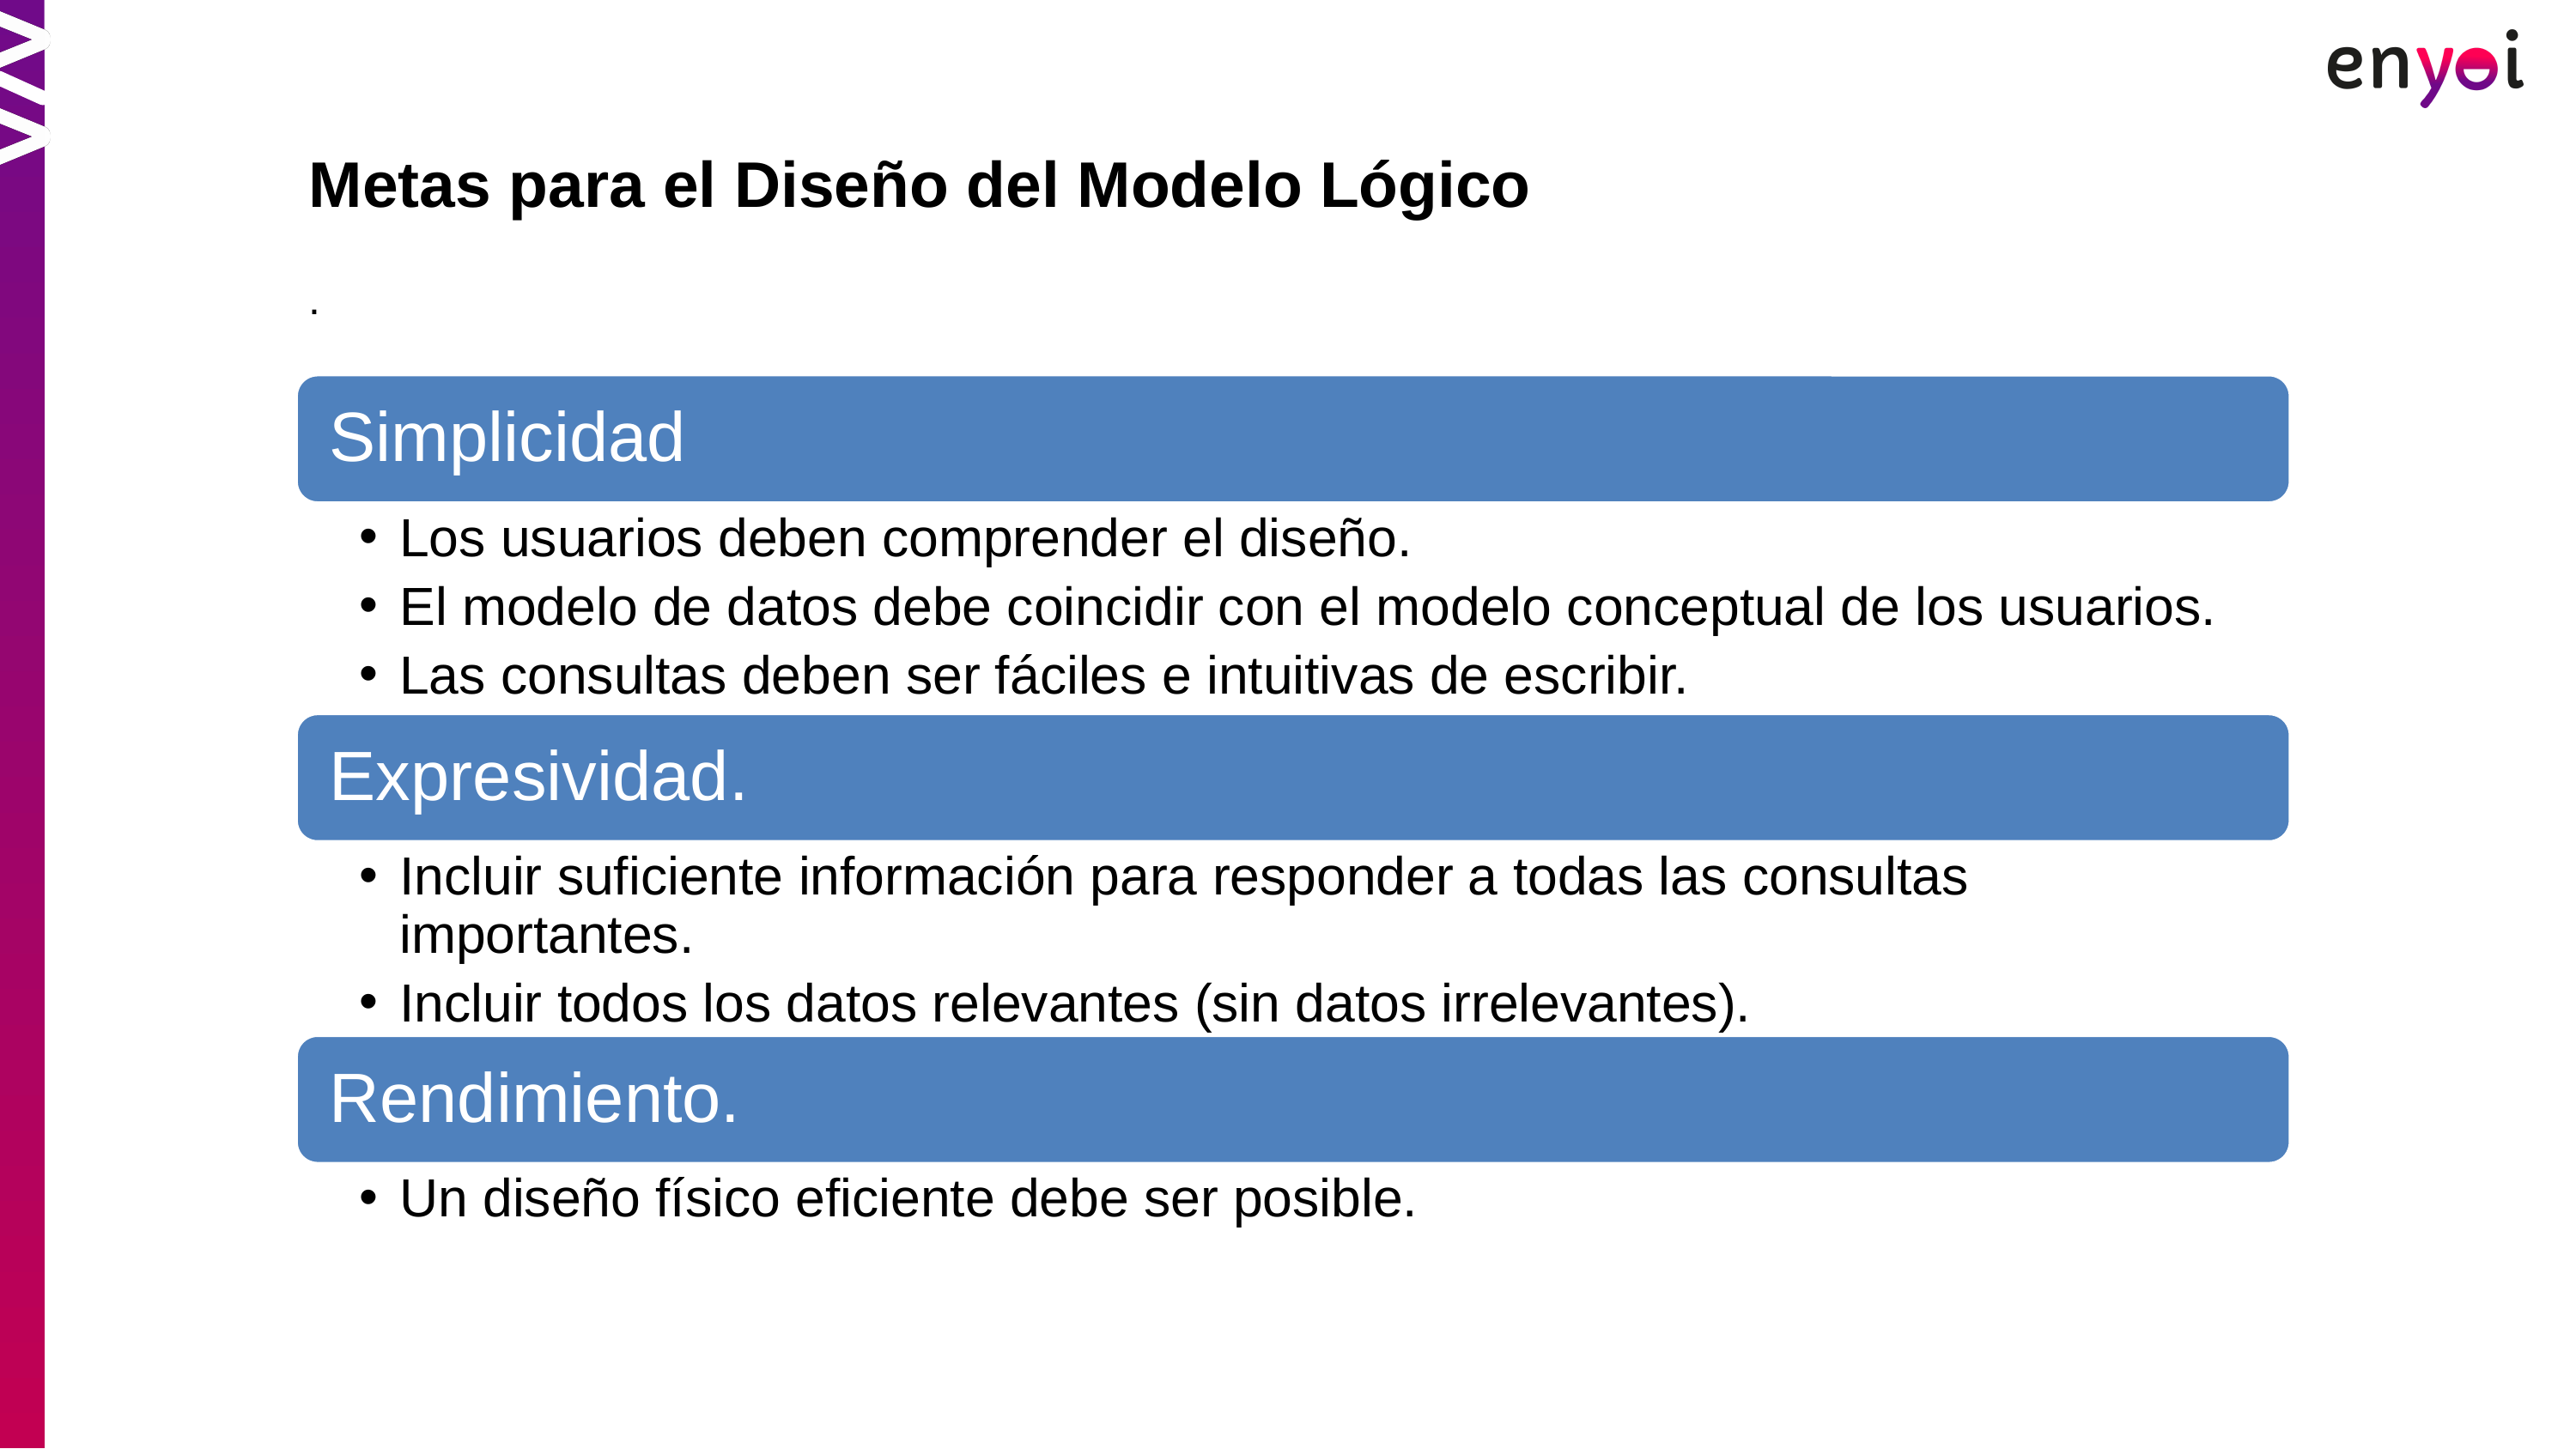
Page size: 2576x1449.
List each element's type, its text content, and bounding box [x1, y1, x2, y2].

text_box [0, 0, 53, 1449]
text_box Metas para el Diseño del Modelo Lógico . [295, 136, 2221, 330]
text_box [295, 350, 2291, 1279]
text_box [2328, 29, 2524, 108]
